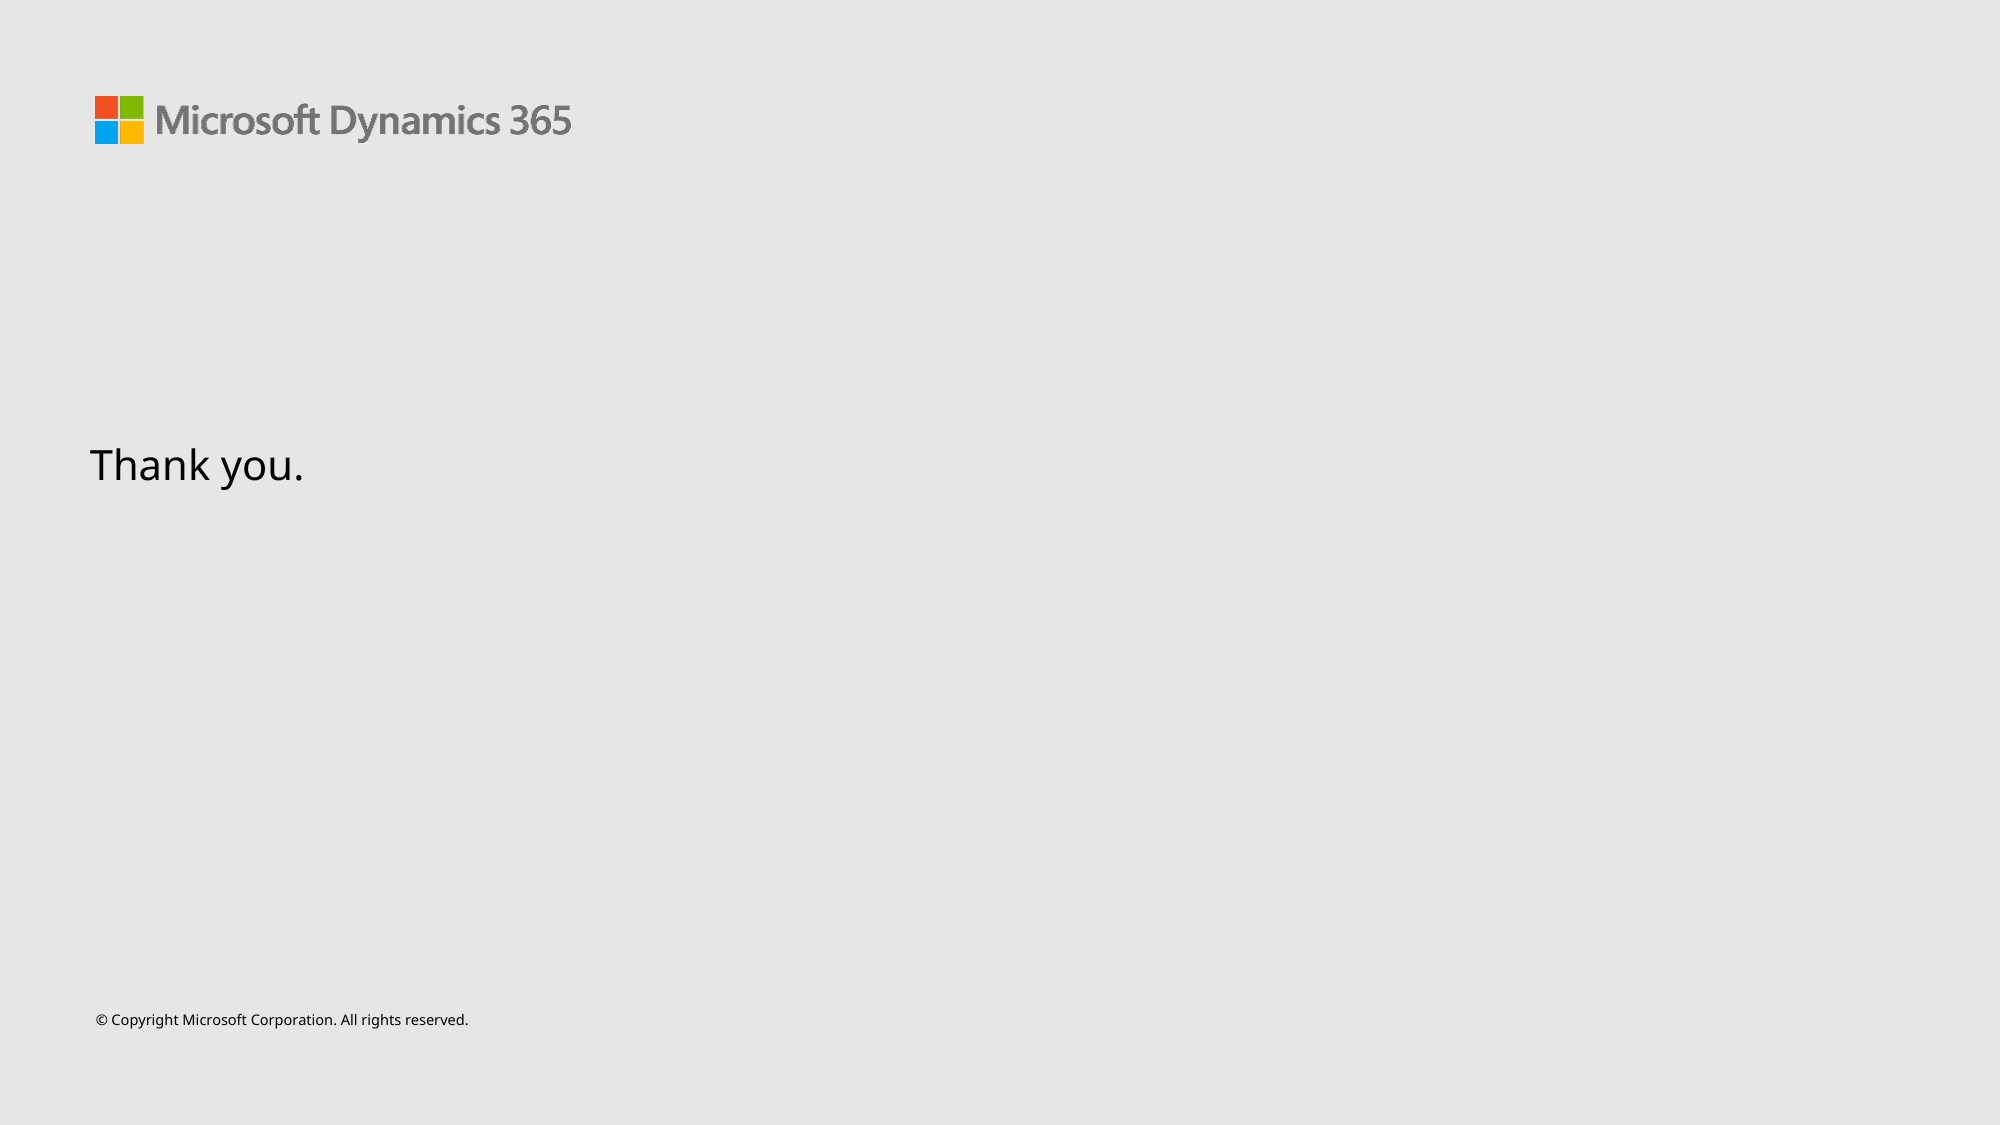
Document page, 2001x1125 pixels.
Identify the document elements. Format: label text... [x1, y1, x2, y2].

picture [95, 96, 571, 144]
text_box Thank you. [89, 438, 305, 489]
